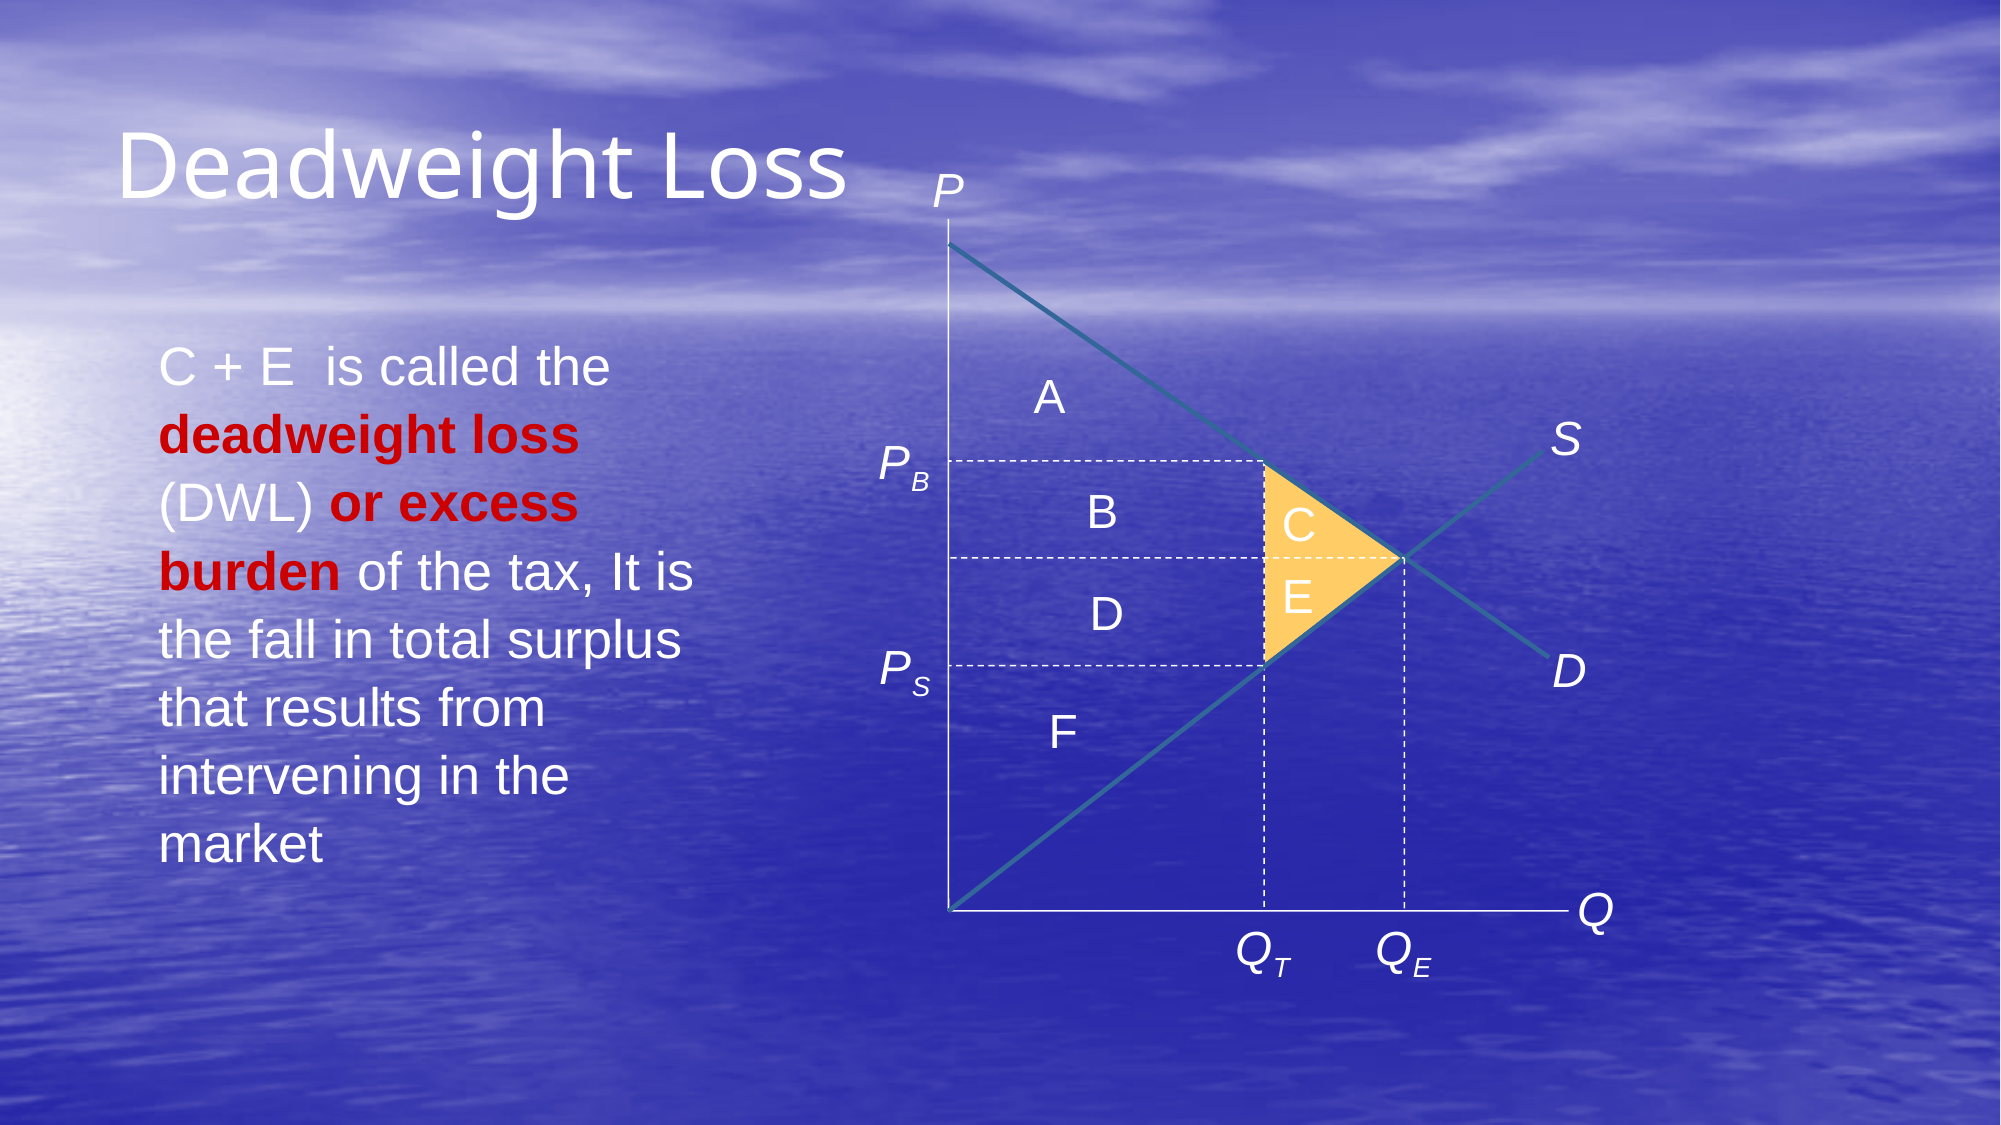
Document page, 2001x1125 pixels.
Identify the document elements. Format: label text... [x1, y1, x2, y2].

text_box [917, 152, 1624, 944]
text_box C + E is called the deadweight loss (DWL) or excess burden of the tax, It is the fall in total surplus that results from intervening in the market [143, 320, 750, 830]
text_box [861, 629, 950, 702]
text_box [950, 557, 1405, 911]
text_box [860, 423, 1264, 497]
title Deadweight Loss [99, 47, 1900, 275]
text_box QT [1214, 944, 1312, 991]
text_box QE [1355, 944, 1452, 991]
